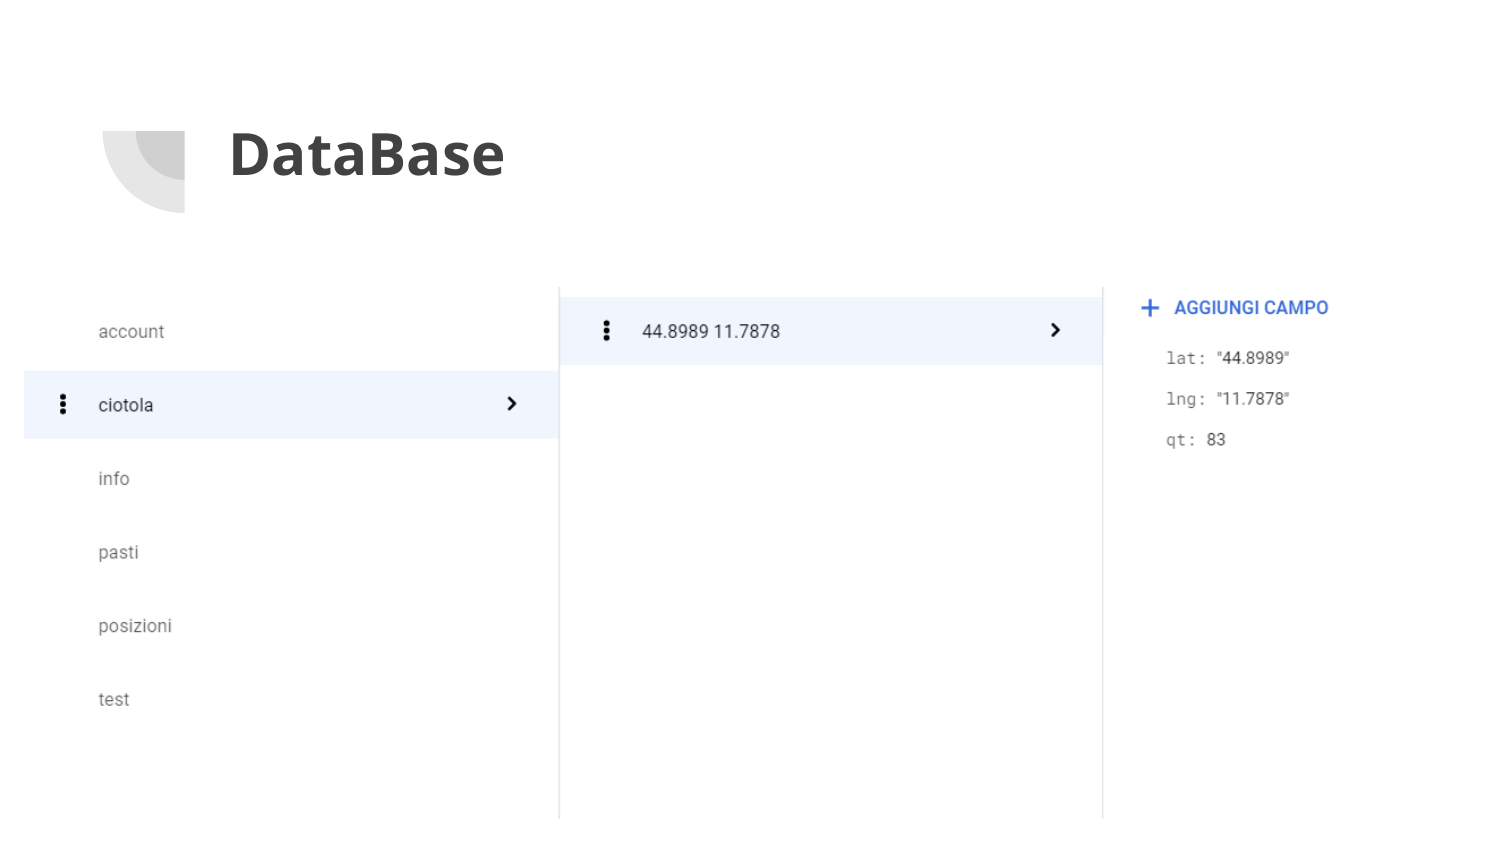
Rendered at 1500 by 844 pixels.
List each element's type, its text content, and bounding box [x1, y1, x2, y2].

picture [24, 286, 1434, 819]
title DataBase [213, 98, 1368, 263]
